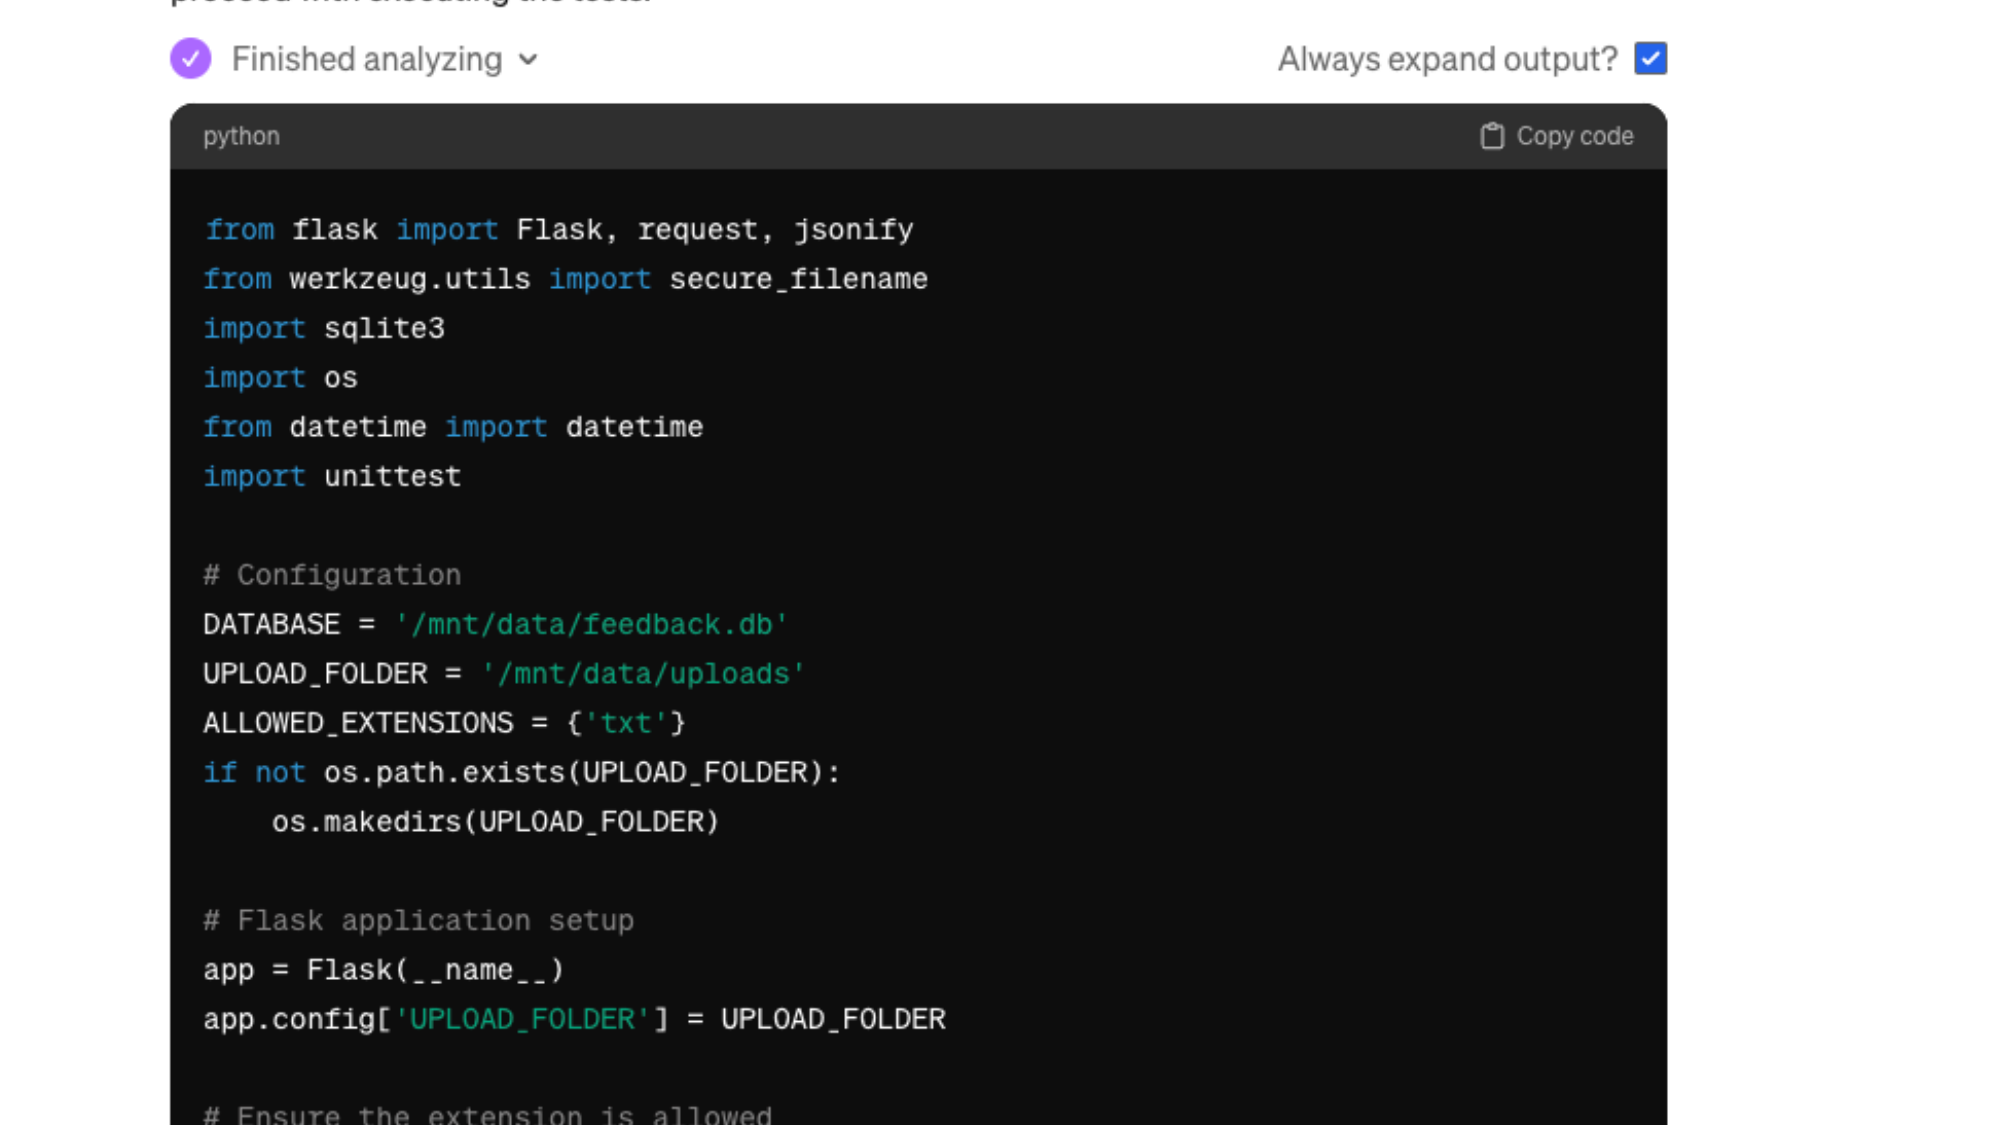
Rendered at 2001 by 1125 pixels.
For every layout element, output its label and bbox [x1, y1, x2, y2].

picture [0, 0, 1780, 1125]
